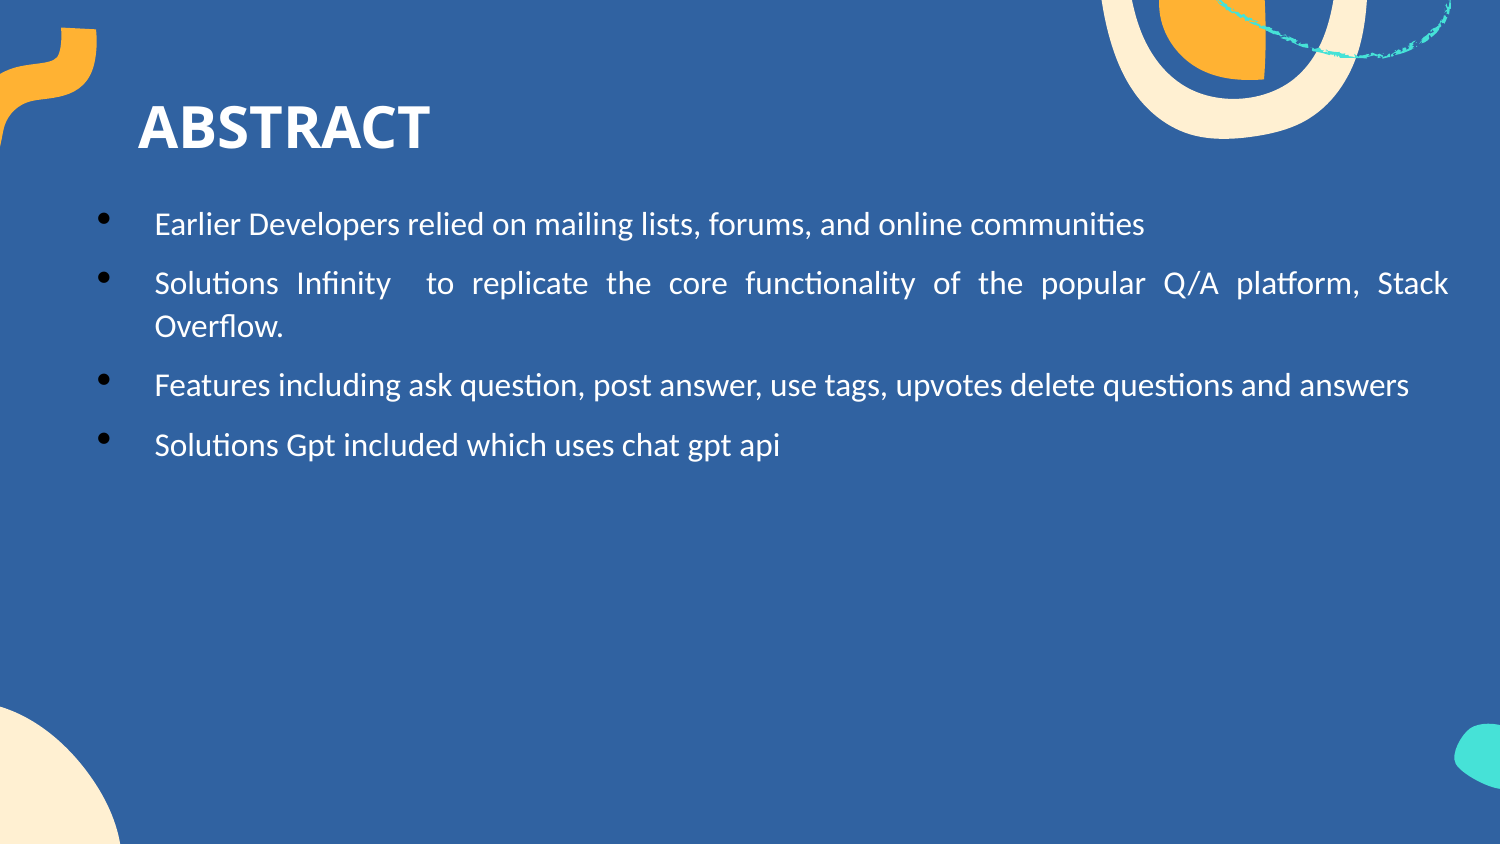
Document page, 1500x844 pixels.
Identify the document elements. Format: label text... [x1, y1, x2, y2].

text_box Earlier Developers relied on mailing lists, forums, and online communities Solutions Infinity to replicate the core functionality of the popular Q/A platform, Stack Overflow. Features including ask question, post answer, use tags, upvotes delete questions and answers Solutions Gpt included which uses chat gpt api [83, 192, 1466, 514]
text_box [1100, 0, 1452, 140]
title ABSTRACT [123, 75, 1387, 170]
